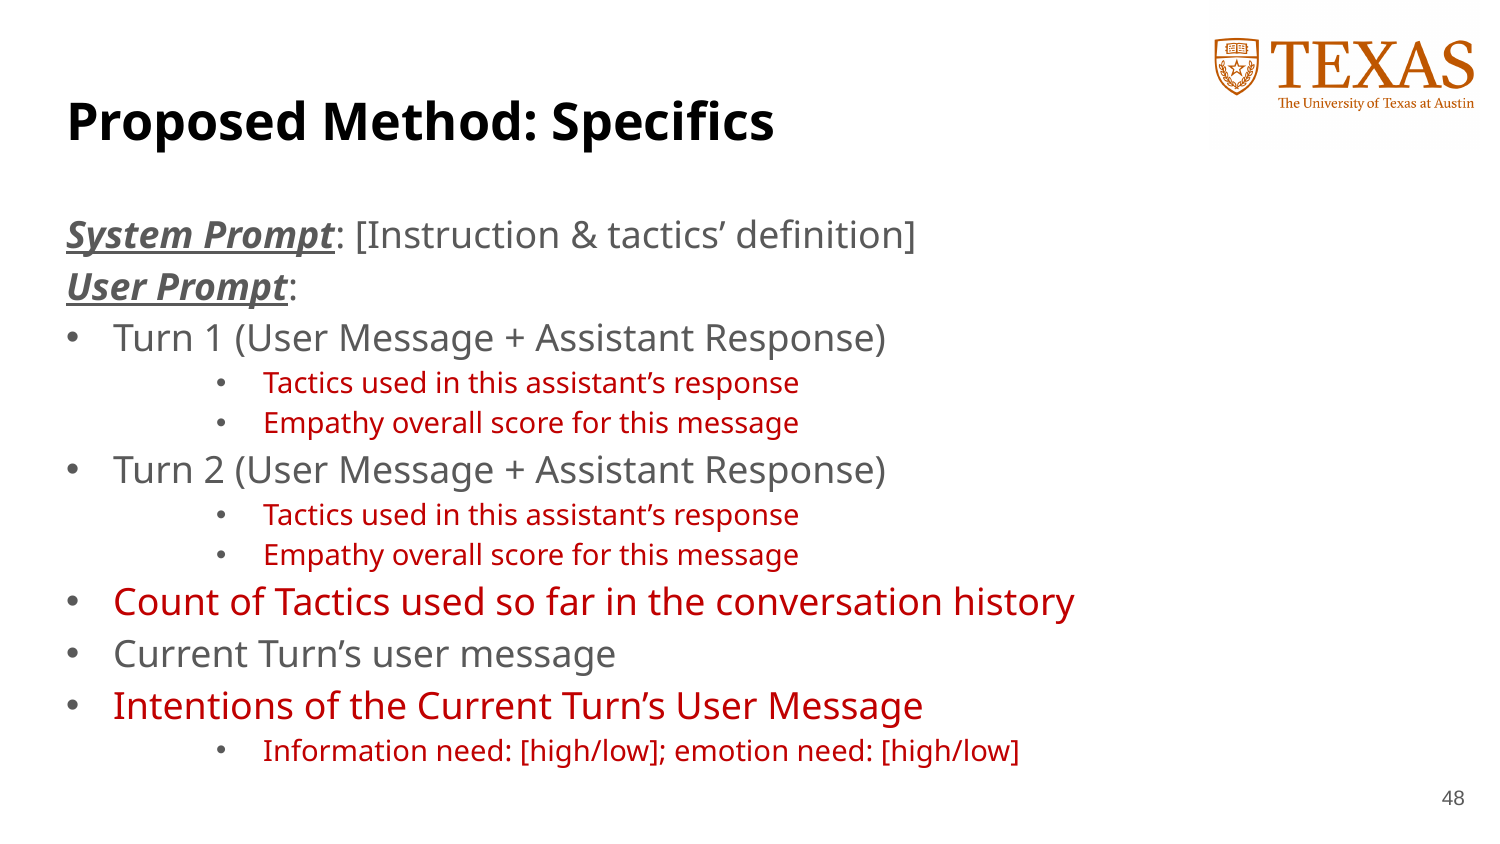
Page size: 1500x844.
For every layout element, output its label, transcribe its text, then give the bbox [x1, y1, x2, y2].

title Proposed Method: Specifics [51, 72, 1449, 167]
list System Prompt: [Instruction & tactics’ definition] User Prompt: Turn 1 (User Message + Assistant Response) Tactics used in this assistant’s response Empathy overall score for this message Turn 2 (User Message + Assistant Response) Tactics used in this assistant’s response Empathy overall score for this message Count of Tactics used so far in the conversation history Current Turn’s user message Intentions of the Current Turn’s User Message Information need: [high/low]; emotion need: [high/low] [51, 189, 1449, 785]
picture [1209, 0, 1480, 150]
slide_number 48 [1389, 764, 1480, 830]
